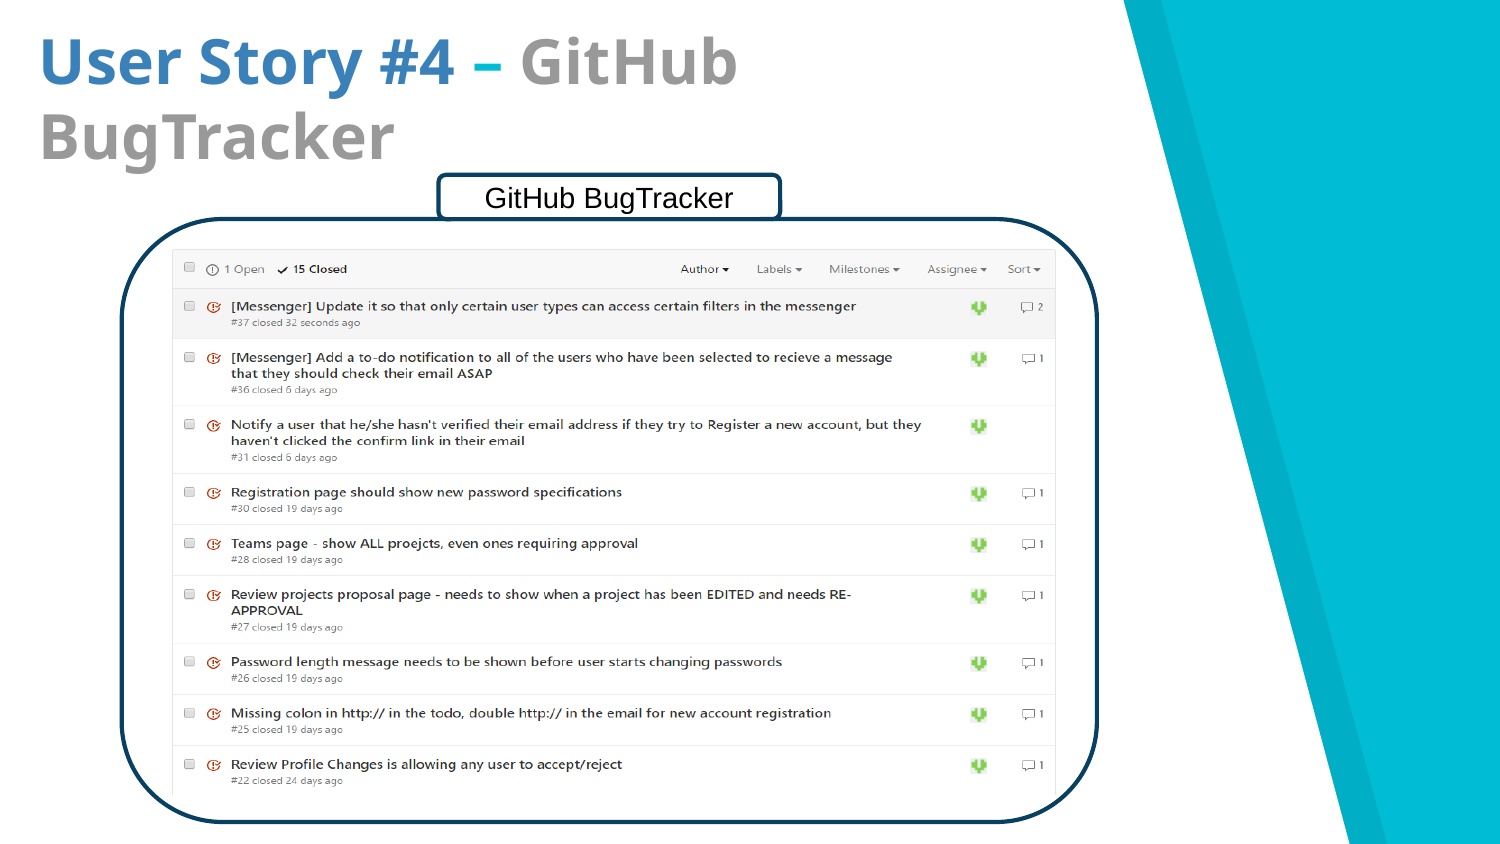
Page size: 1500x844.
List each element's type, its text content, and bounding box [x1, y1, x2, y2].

title User Story #4 – GitHub BugTracker [24, 40, 1025, 188]
text_box [121, 219, 1097, 822]
text_box GitHub BugTracker [438, 174, 781, 220]
picture [166, 246, 1060, 795]
